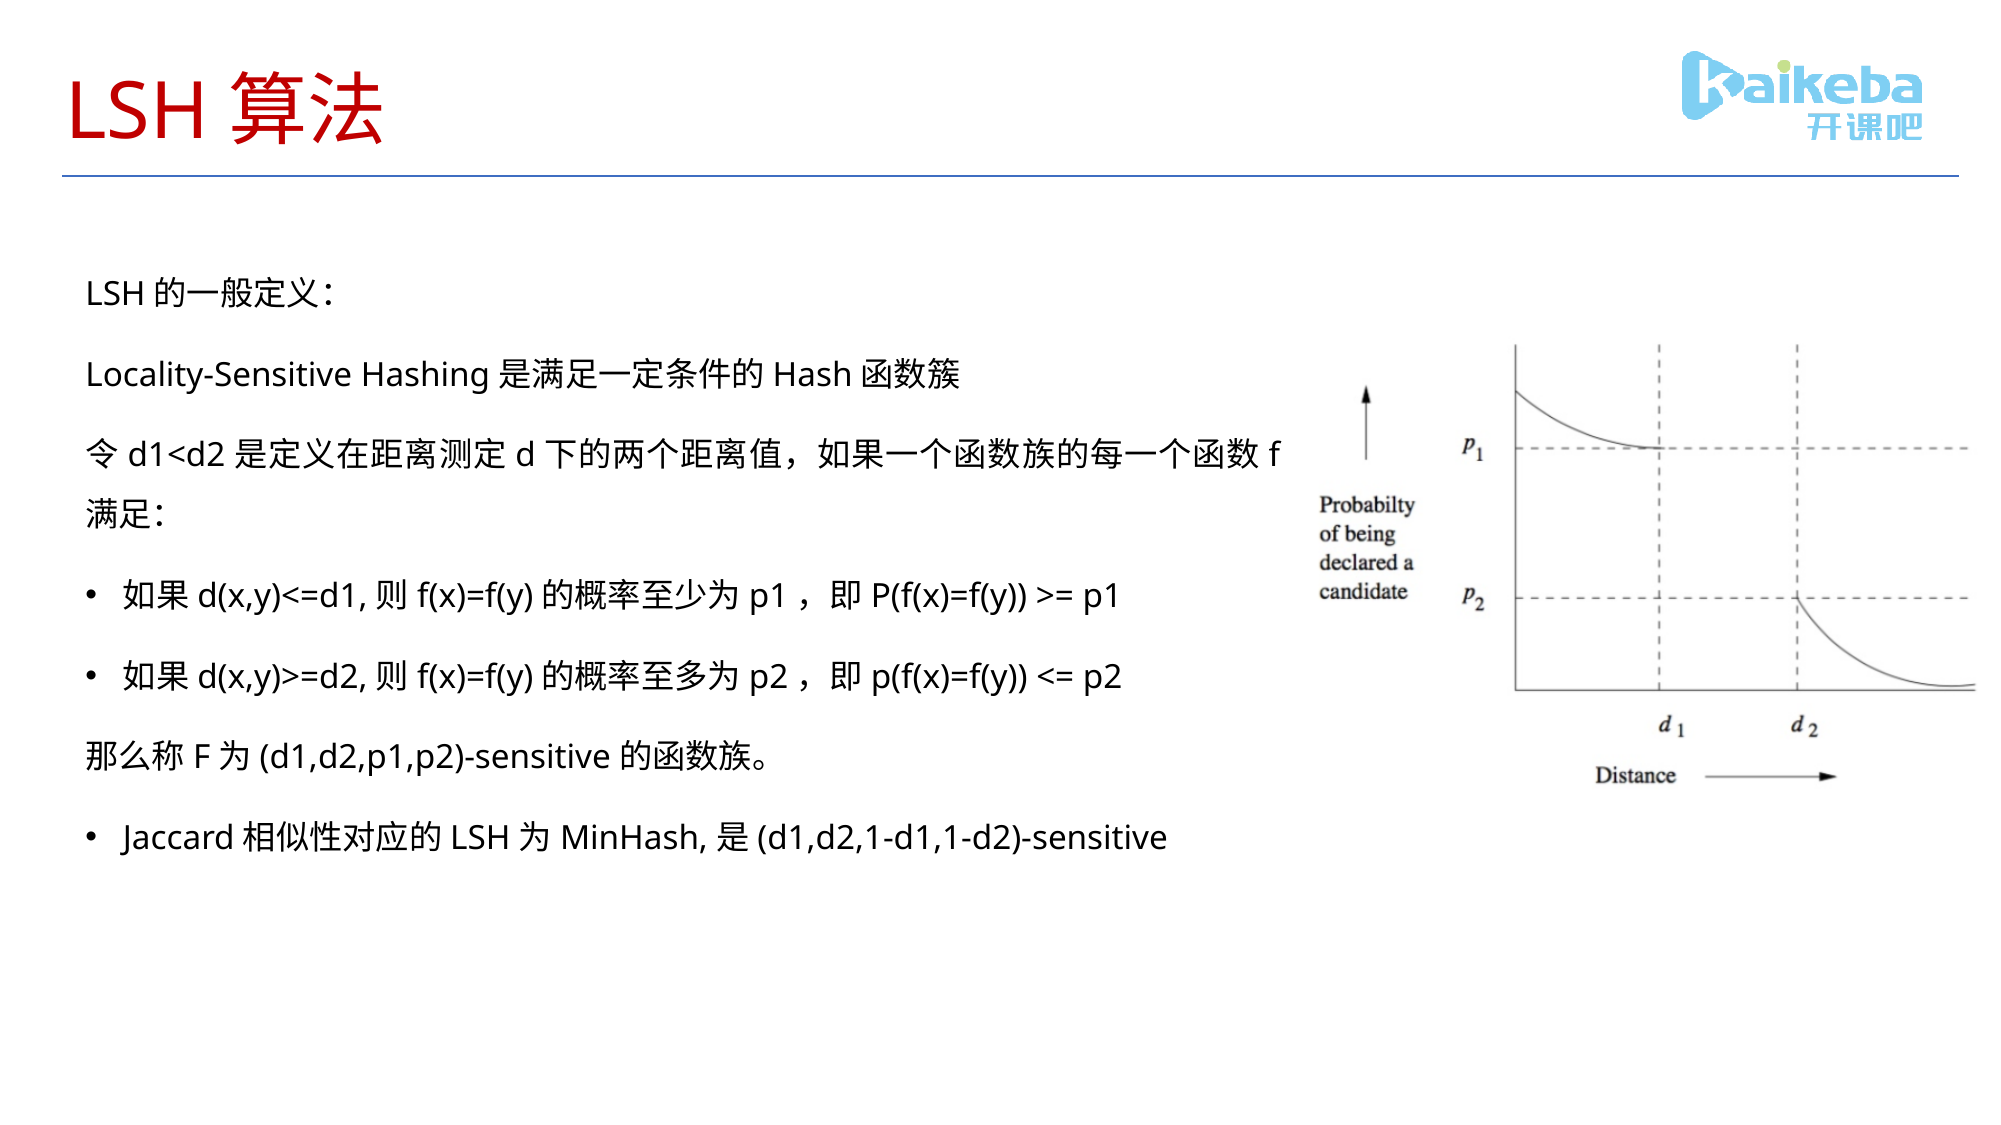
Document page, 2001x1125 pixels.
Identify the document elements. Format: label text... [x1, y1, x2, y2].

text_box LSH的一般定义： Locality-Sensitive Hashing是满足一定条件的Hash函数簇 令d1<d2是定义在距离测定d下的两个距离值，如果一个函数族的每一个函数f满足： 如果d(x,y)<=d1,则f(x)=f(y)的概率至少为p1，即P(f(x)=f(y)) >= p1 如果d(x,y)>=d2,则f(x)=f(y)的概率至多为p2，即p(f(x)=f(y)) <= p2 那么称F为(d1,d2,p1,p2)-sensitive的函数族。 Jaccard相似性对应的LSH为MinHash,是(d1,d2,1-d1,1-d2)-sensitive [77, 244, 1296, 1056]
picture [1311, 325, 1984, 800]
title LSH算法 [57, 59, 1728, 167]
text_box [1653, 21, 1950, 167]
